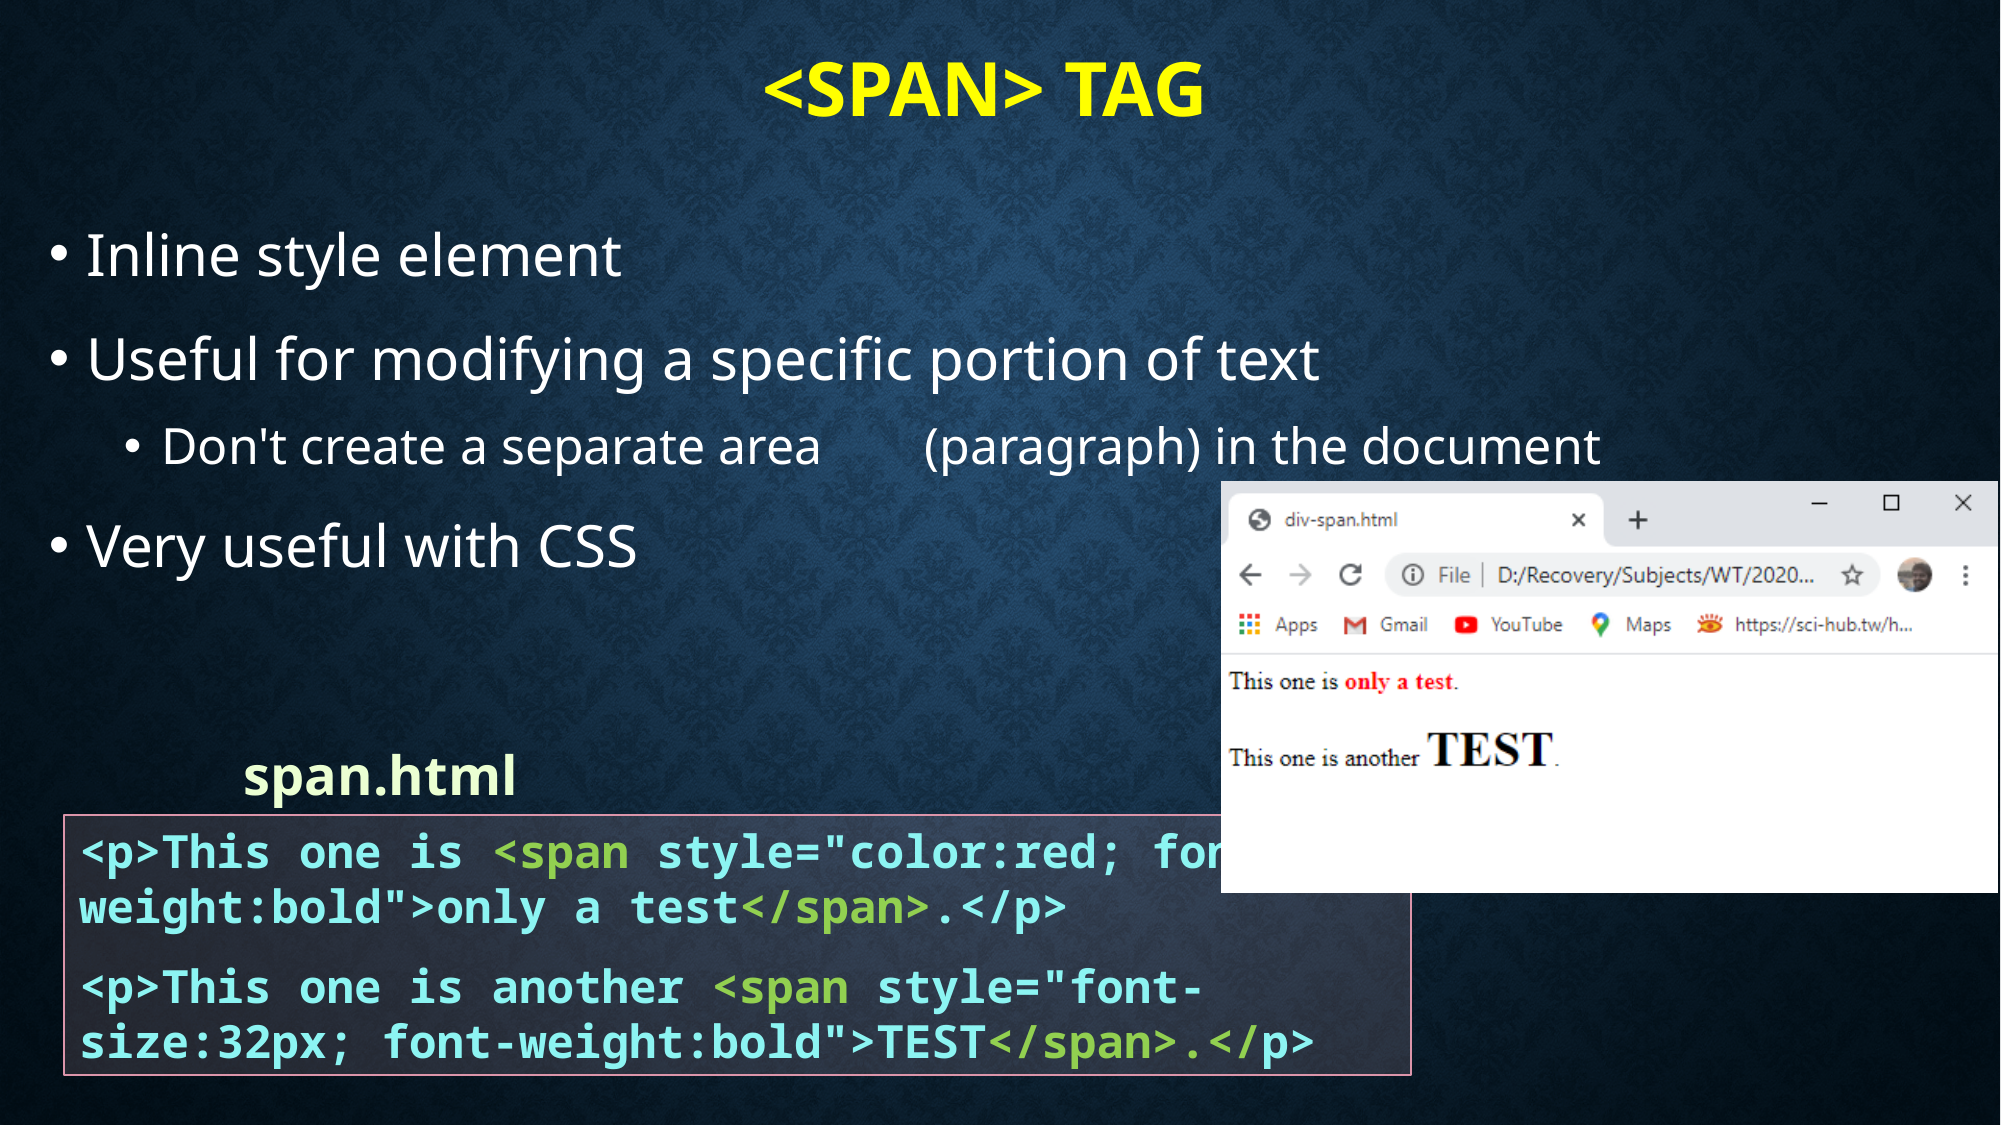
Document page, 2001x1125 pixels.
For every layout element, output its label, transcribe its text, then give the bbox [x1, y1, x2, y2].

title <span> Tag [135, 28, 1834, 156]
text_box span.html [229, 719, 784, 814]
list Inline style element Useful for modifying a specific portion of text Don't create a separate area (paragraph) in the document Very useful with CSS [33, 196, 1849, 950]
picture [1220, 481, 1999, 894]
text_box <p>This one is <span style="color:red; font-weight:bold">only a test</span>.</p> <p>This one is another <span style="font-size:32px; font-weight:bold">TEST</span>.</p> [64, 815, 1411, 1075]
